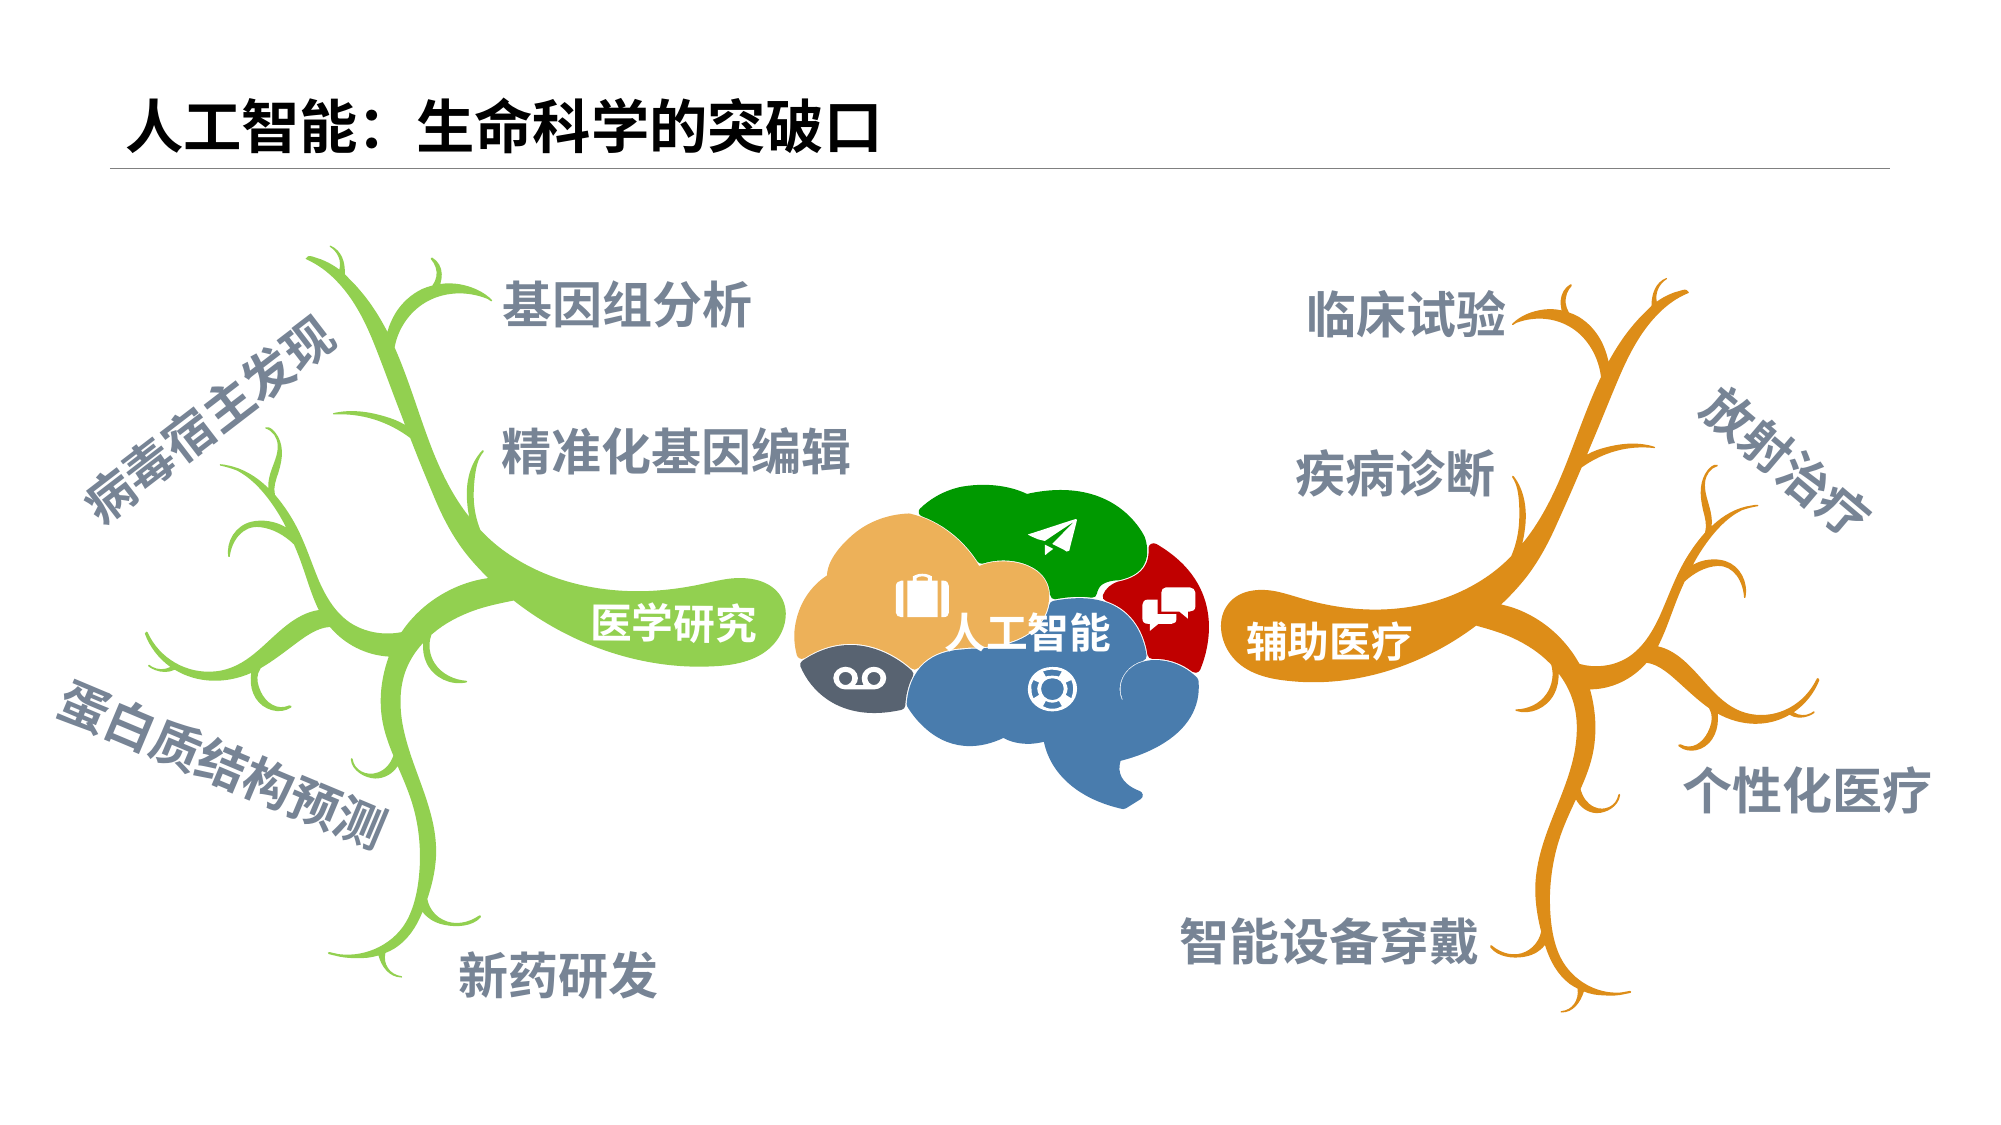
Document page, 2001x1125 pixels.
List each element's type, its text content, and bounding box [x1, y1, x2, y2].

text_box 蛋白质结构预测 [41, 707, 49, 727]
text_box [49, 253, 1941, 1013]
title 人工智能：生命科学的突破口 [109, 0, 1890, 169]
